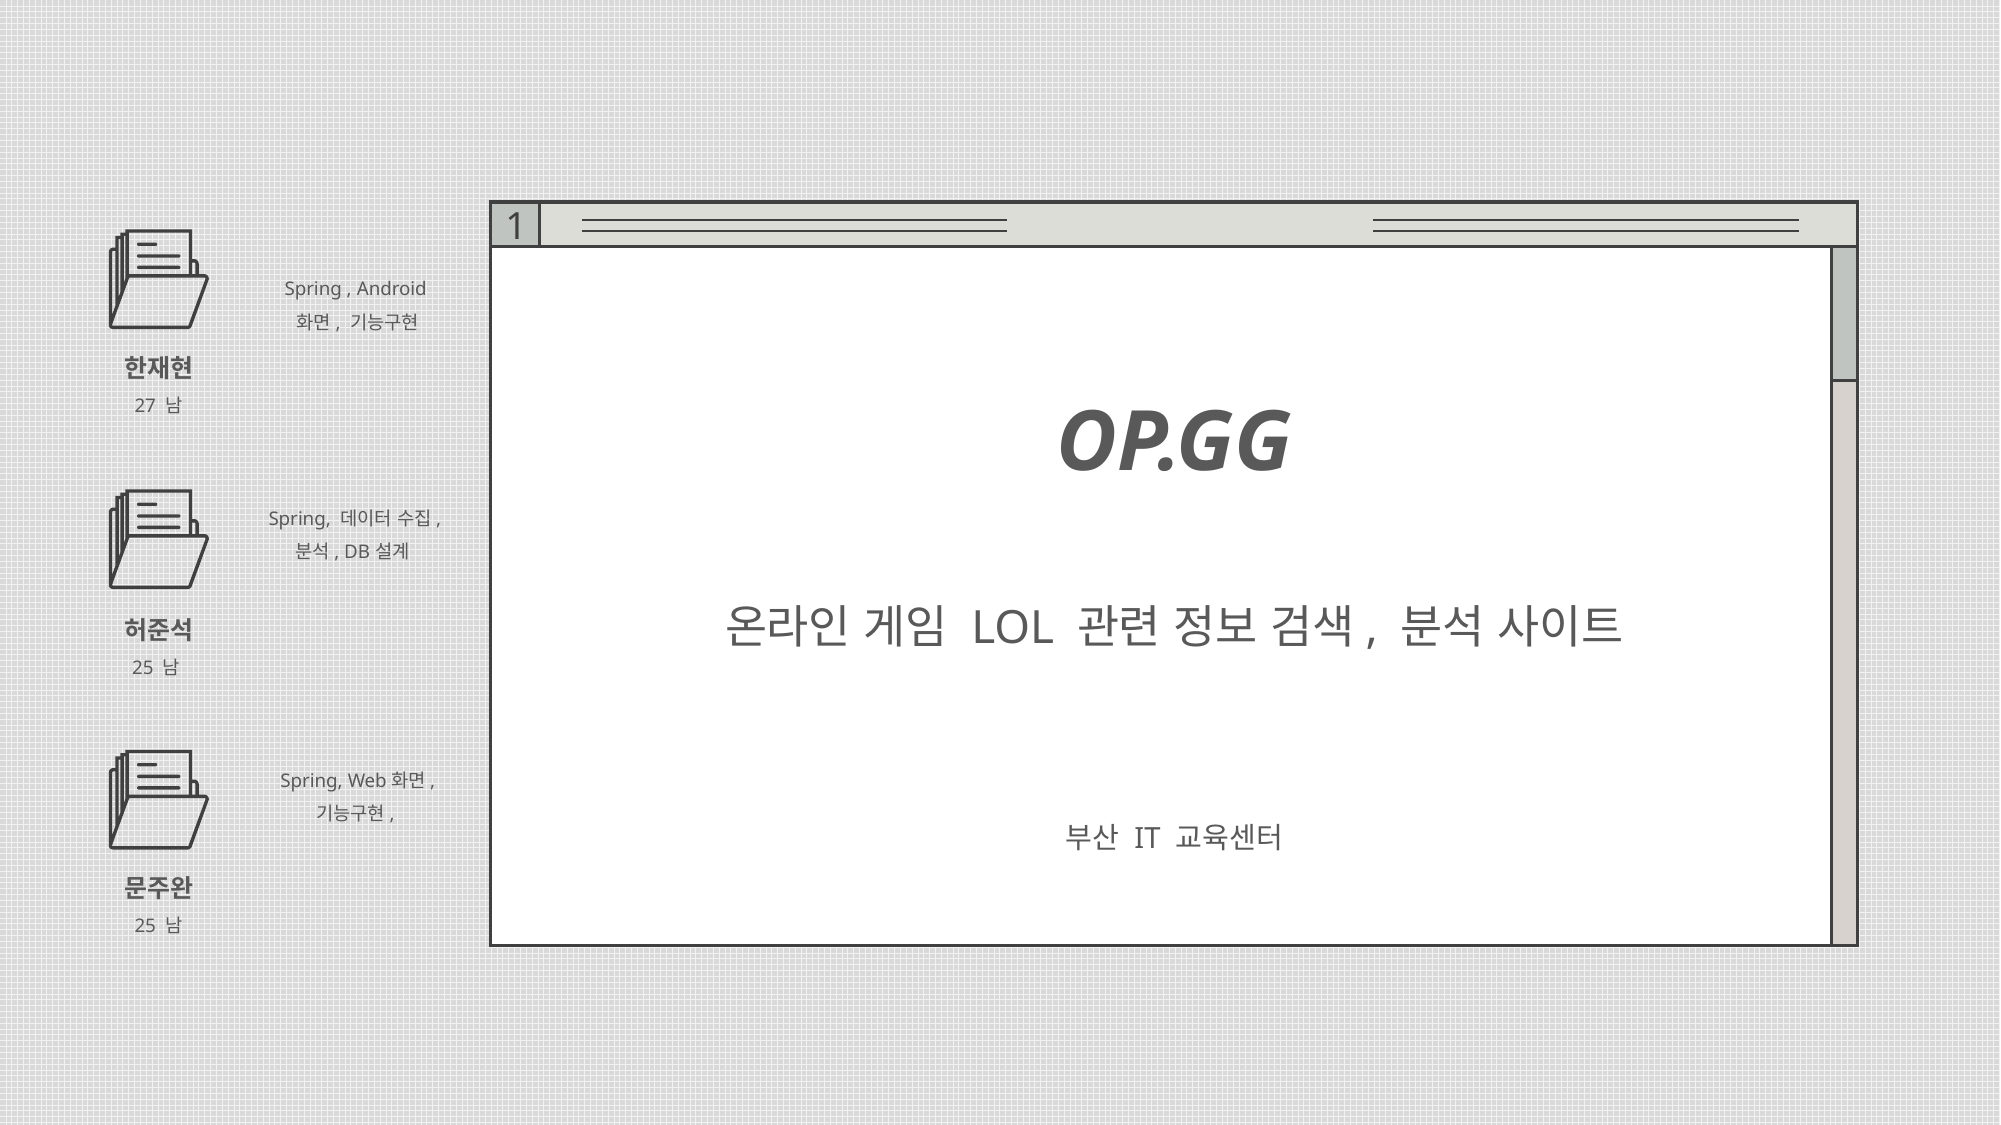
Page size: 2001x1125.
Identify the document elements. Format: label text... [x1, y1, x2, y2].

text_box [108, 749, 209, 850]
text_box 허준석 25 남 [59, 592, 258, 686]
text_box 한재현 27 남 [59, 330, 258, 424]
text_box Spring, Web화면, 기능구현, [258, 749, 457, 832]
text_box Spring , Android화면, 기능구현 [258, 258, 457, 341]
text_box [490, 201, 1858, 946]
text_box 문주완 25 남 [59, 850, 258, 944]
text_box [108, 489, 209, 589]
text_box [108, 229, 209, 330]
text_box Spring, 데이터 수집,분석, DB설계 [253, 487, 452, 570]
